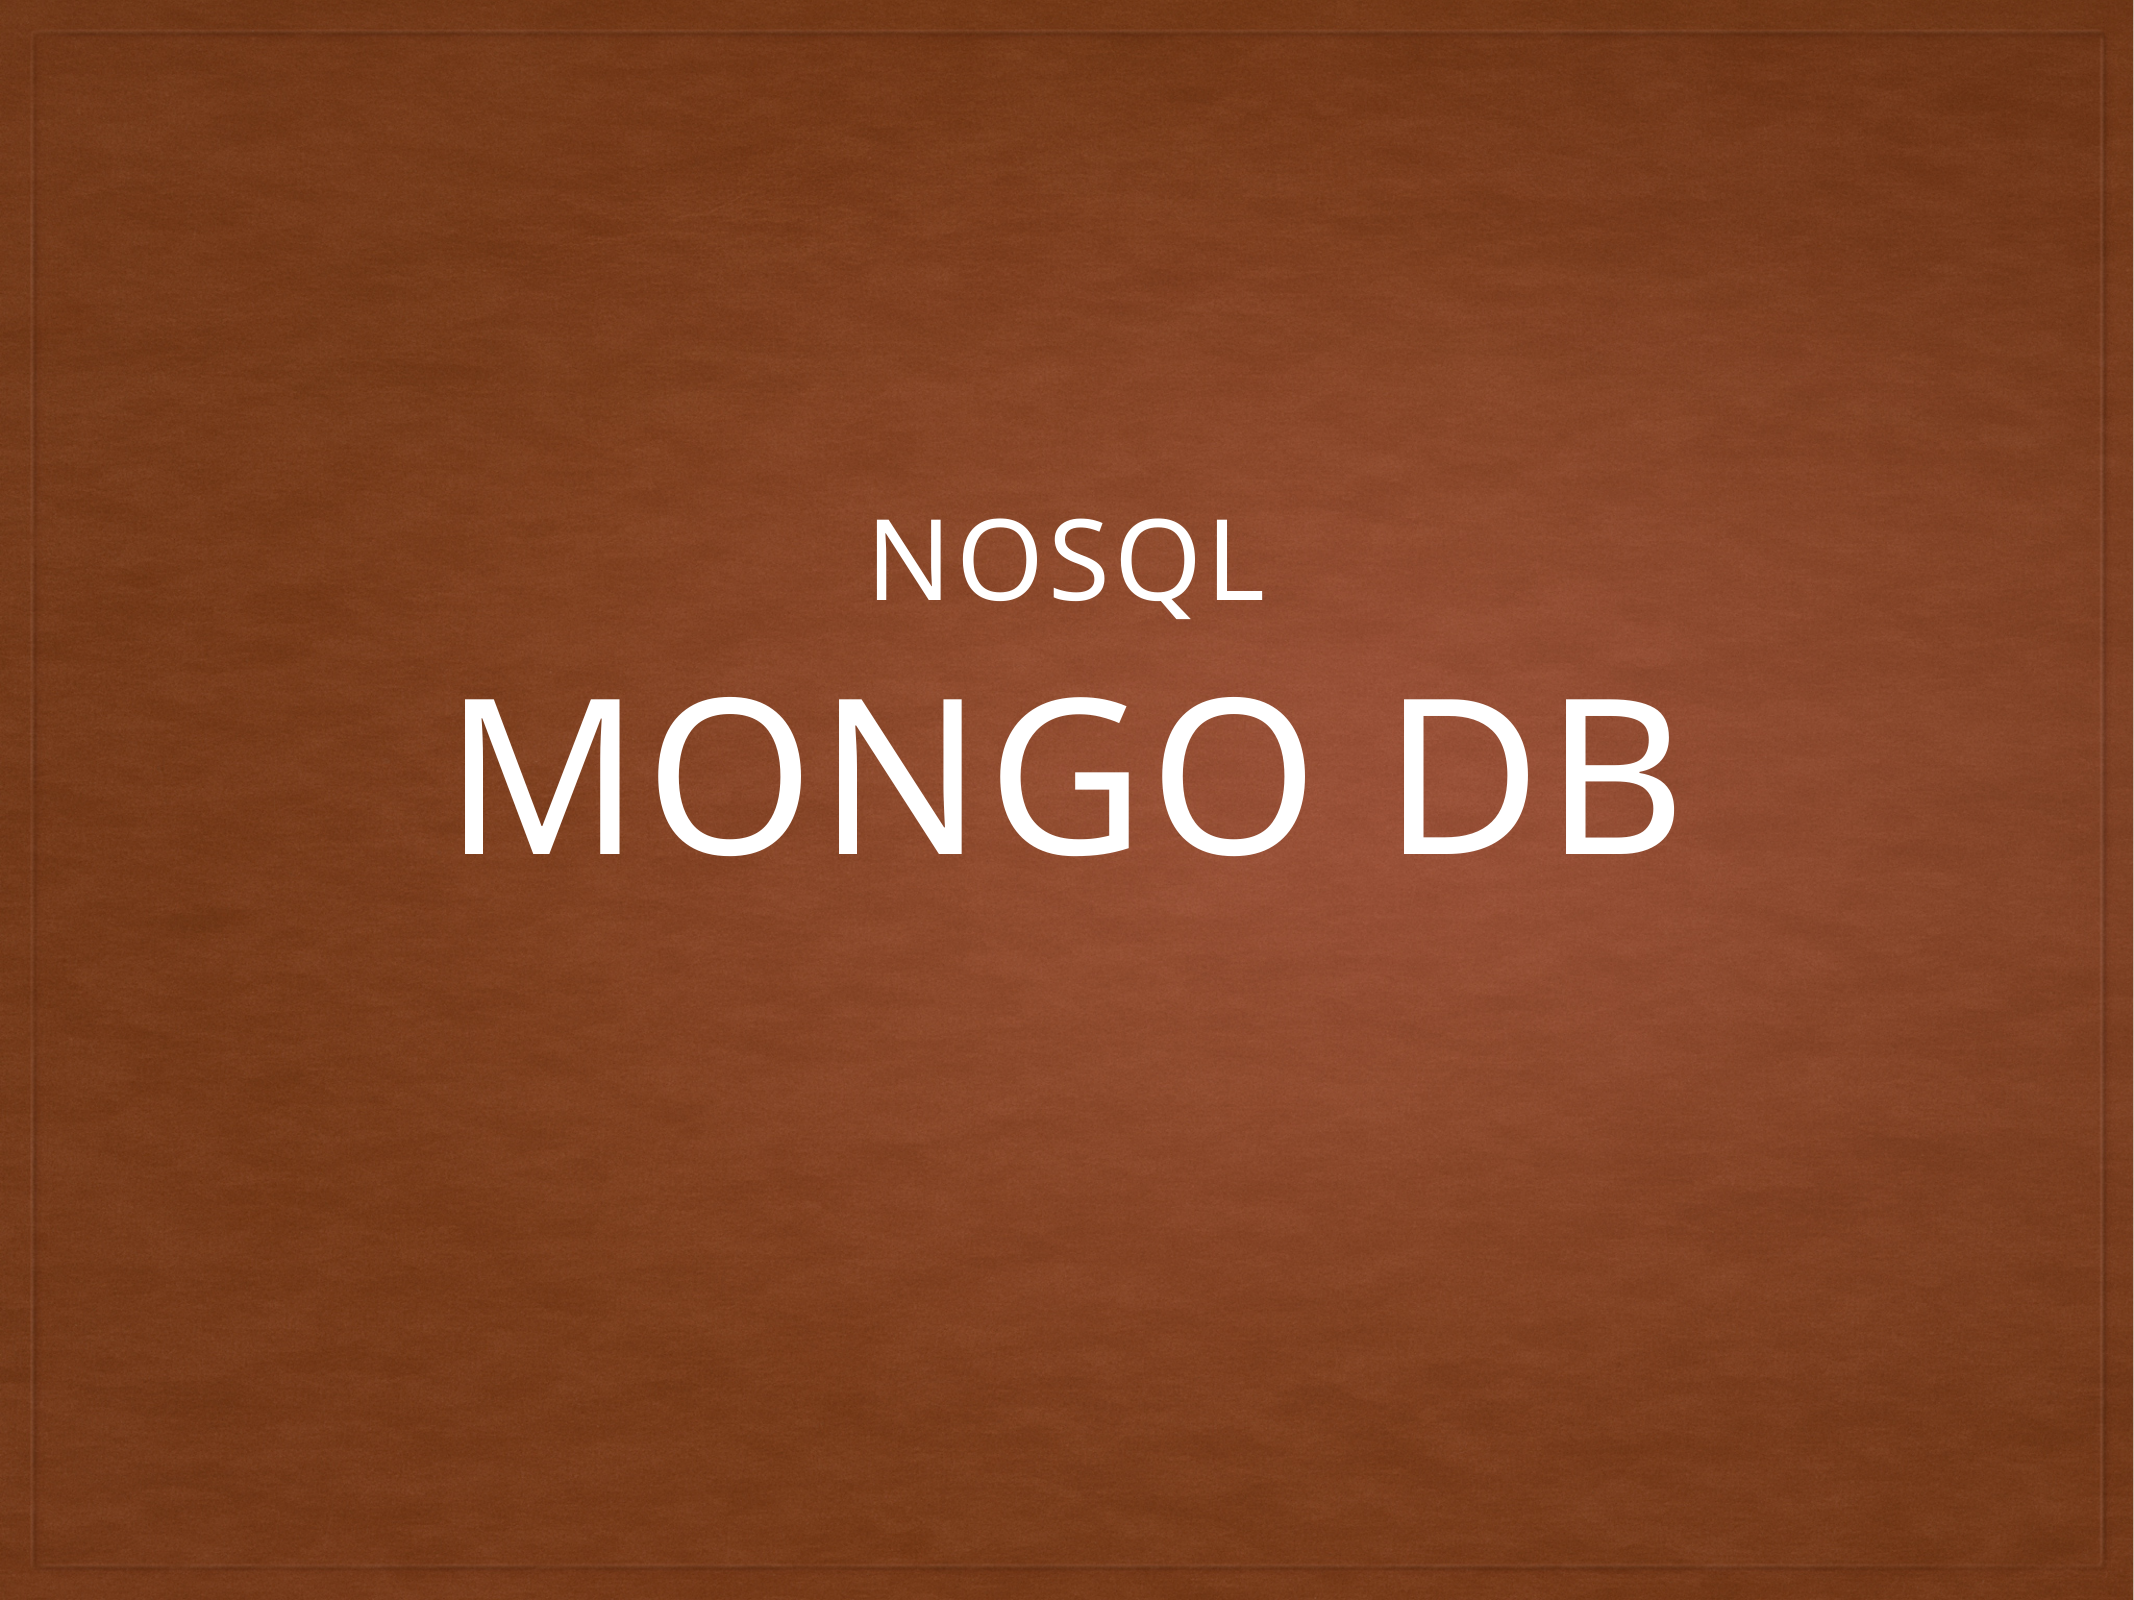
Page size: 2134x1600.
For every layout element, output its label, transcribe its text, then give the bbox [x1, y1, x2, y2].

title MonGO DB [109, 632, 2024, 1268]
subtitle NoSQL [109, 339, 2024, 632]
picture [0, 0, 2134, 1600]
